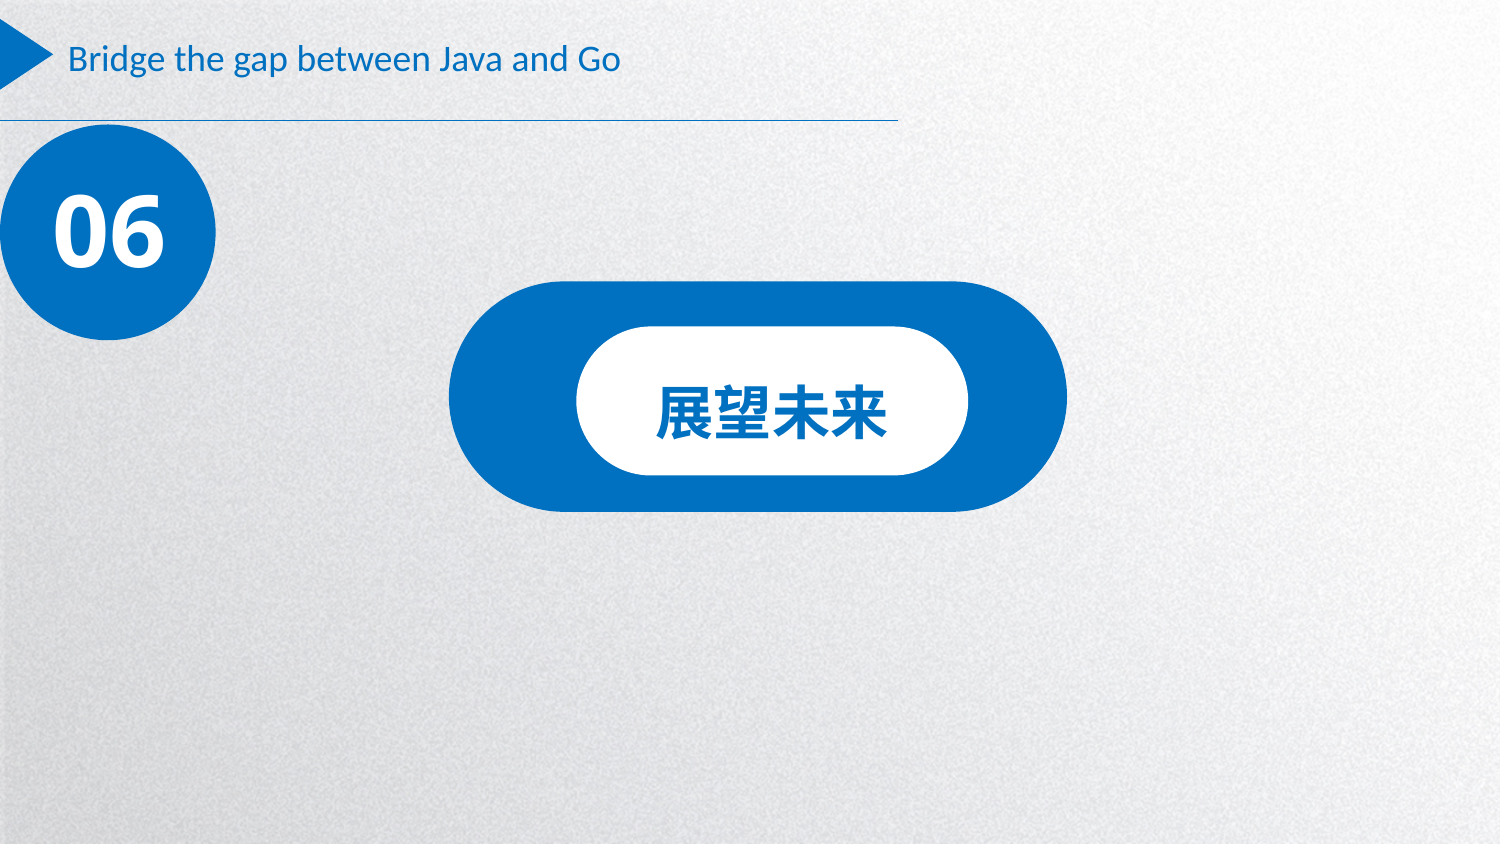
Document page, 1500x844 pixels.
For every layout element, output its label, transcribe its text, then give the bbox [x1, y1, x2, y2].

picture [0, 0, 1500, 844]
text_box [0, 17, 53, 91]
text_box [575, 325, 970, 477]
text_box [447, 280, 1069, 513]
text_box 展望未来 [624, 349, 921, 452]
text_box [0, 124, 216, 341]
text_box Bridge the gap between Java and Go [53, 26, 673, 87]
